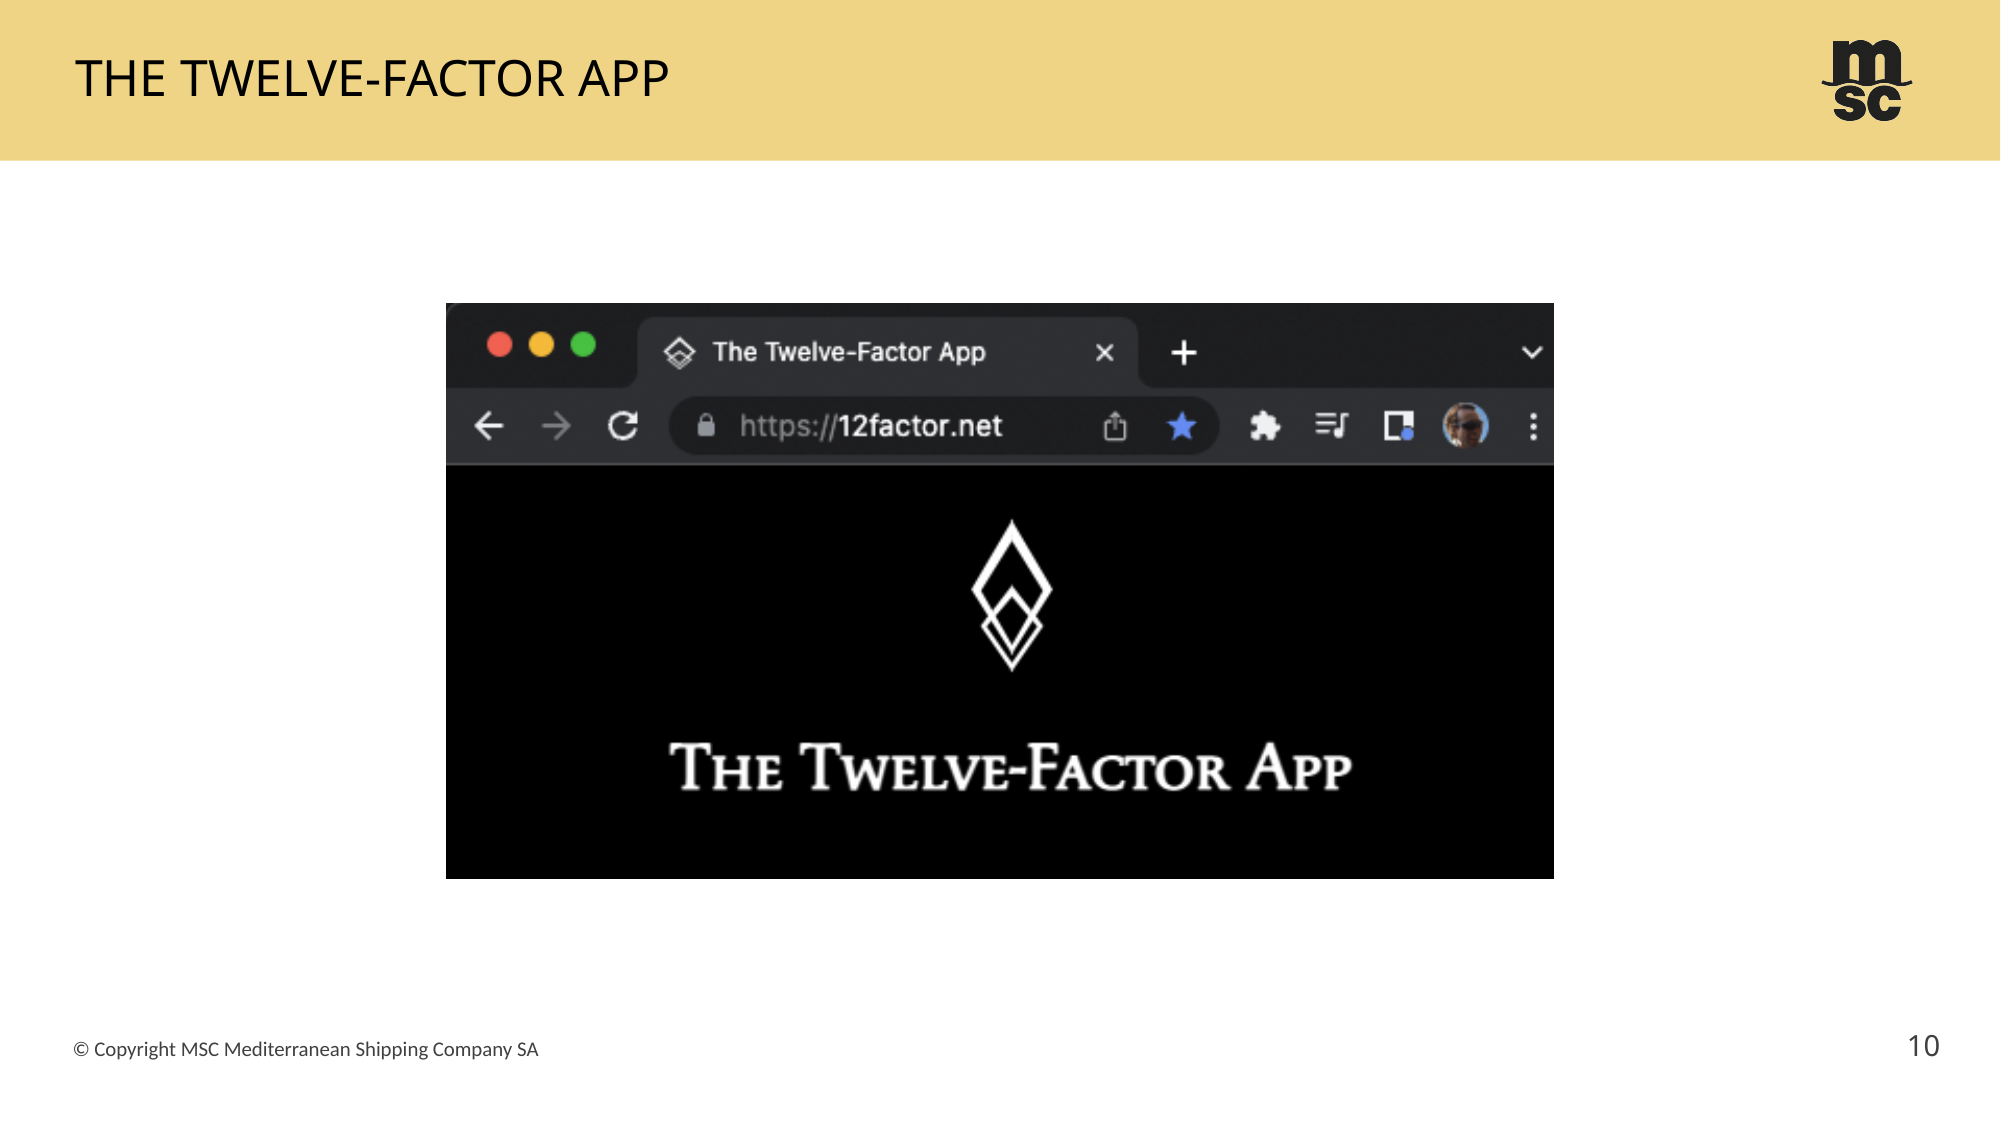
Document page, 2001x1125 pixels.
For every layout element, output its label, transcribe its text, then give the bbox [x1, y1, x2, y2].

picture [1797, 5, 1937, 157]
slide_number 10 [1879, 1019, 1956, 1070]
picture [446, 303, 1554, 879]
title The twelve-factor app [75, 6, 1474, 155]
footer © Copyright MSC Mediterranean Shipping Company SA [57, 1027, 663, 1079]
